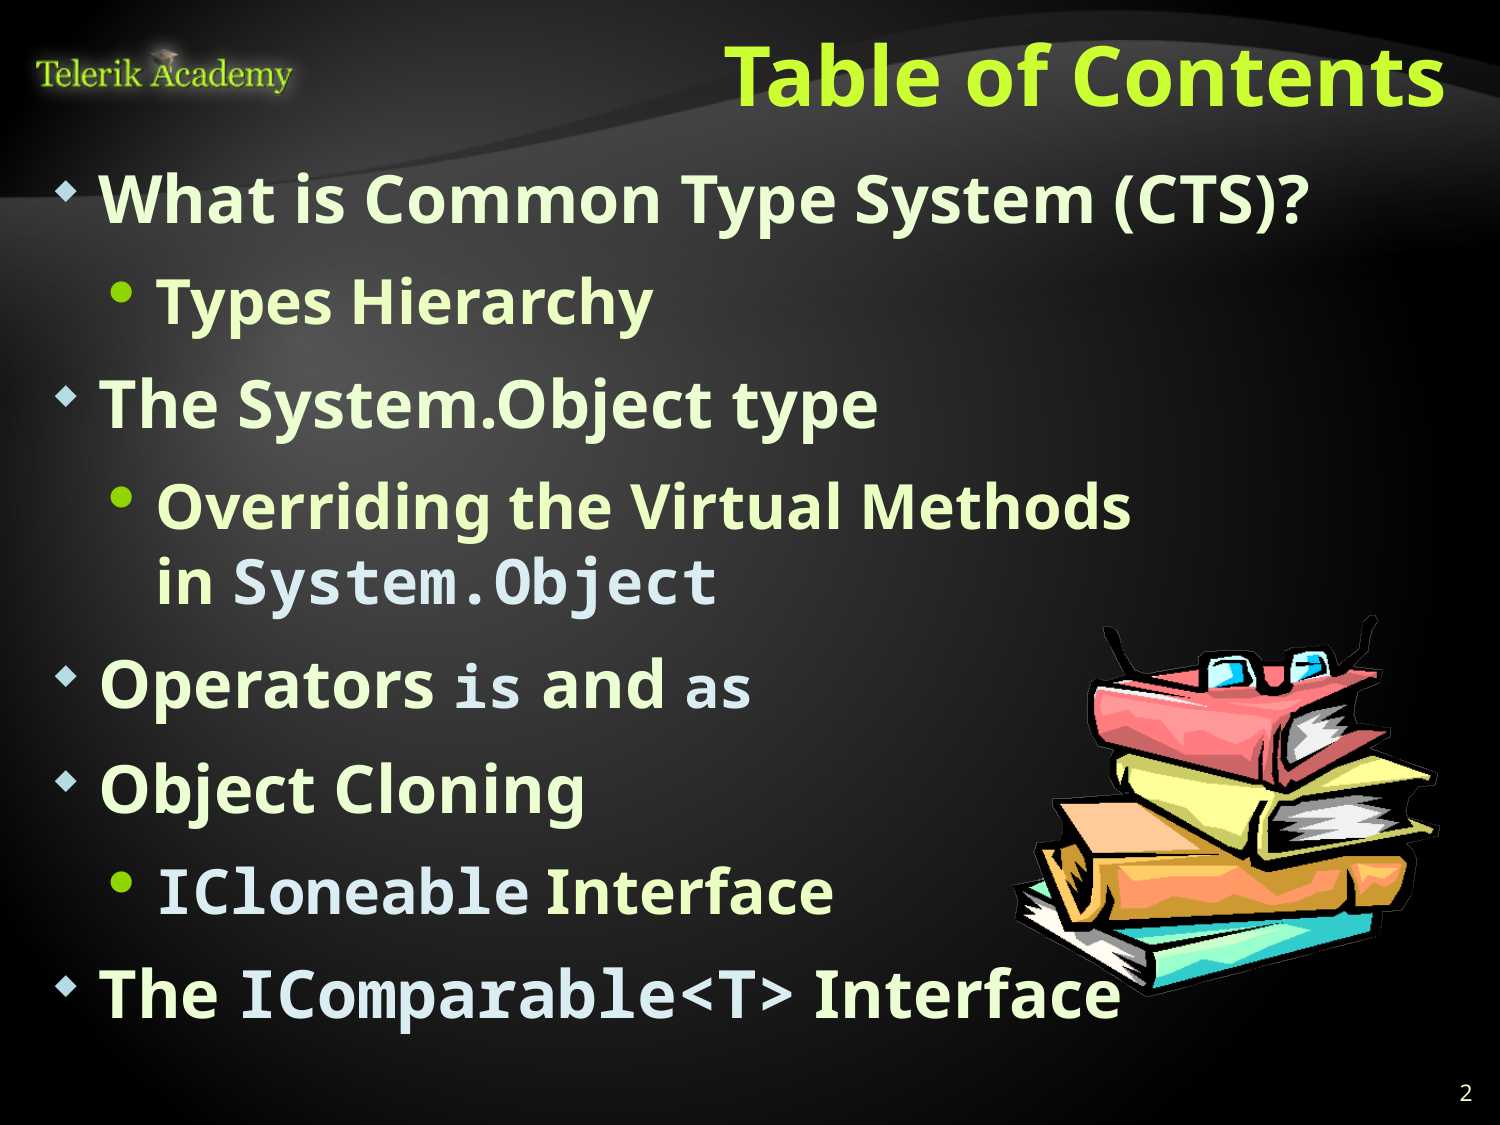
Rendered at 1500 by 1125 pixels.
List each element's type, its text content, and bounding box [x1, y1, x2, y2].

title Table of Contents [300, 12, 1463, 149]
slide_number 2 [1412, 1074, 1488, 1113]
picture [0, 0, 1500, 1125]
list What is Common Type System (CTS)? Types Hierarchy The System.Object type Overriding the Virtual Methods in System.Object Operators is and as Object Cloning ICloneable Interface The IComparable<T> Interface [37, 149, 1463, 1100]
